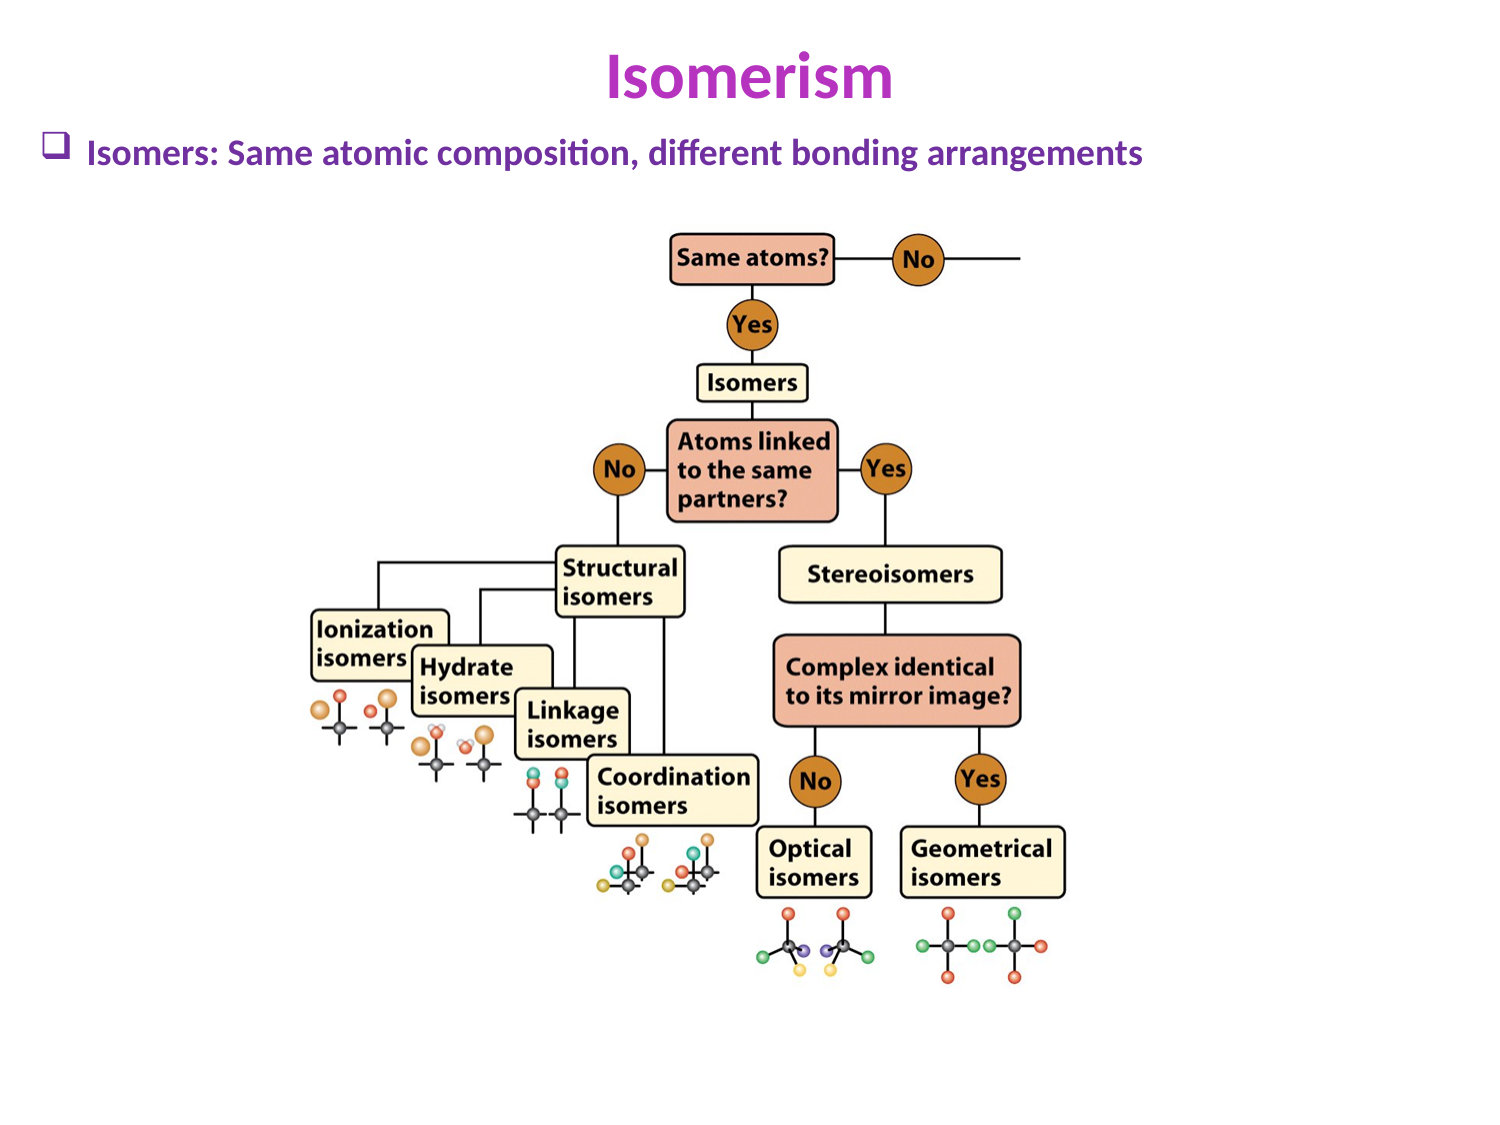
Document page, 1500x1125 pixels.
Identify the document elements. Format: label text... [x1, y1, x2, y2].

picture [299, 224, 1076, 995]
text_box Isomers: Same atomic composition, different bonding arrangements [24, 120, 1160, 181]
text_box Isomerism [590, 24, 910, 120]
